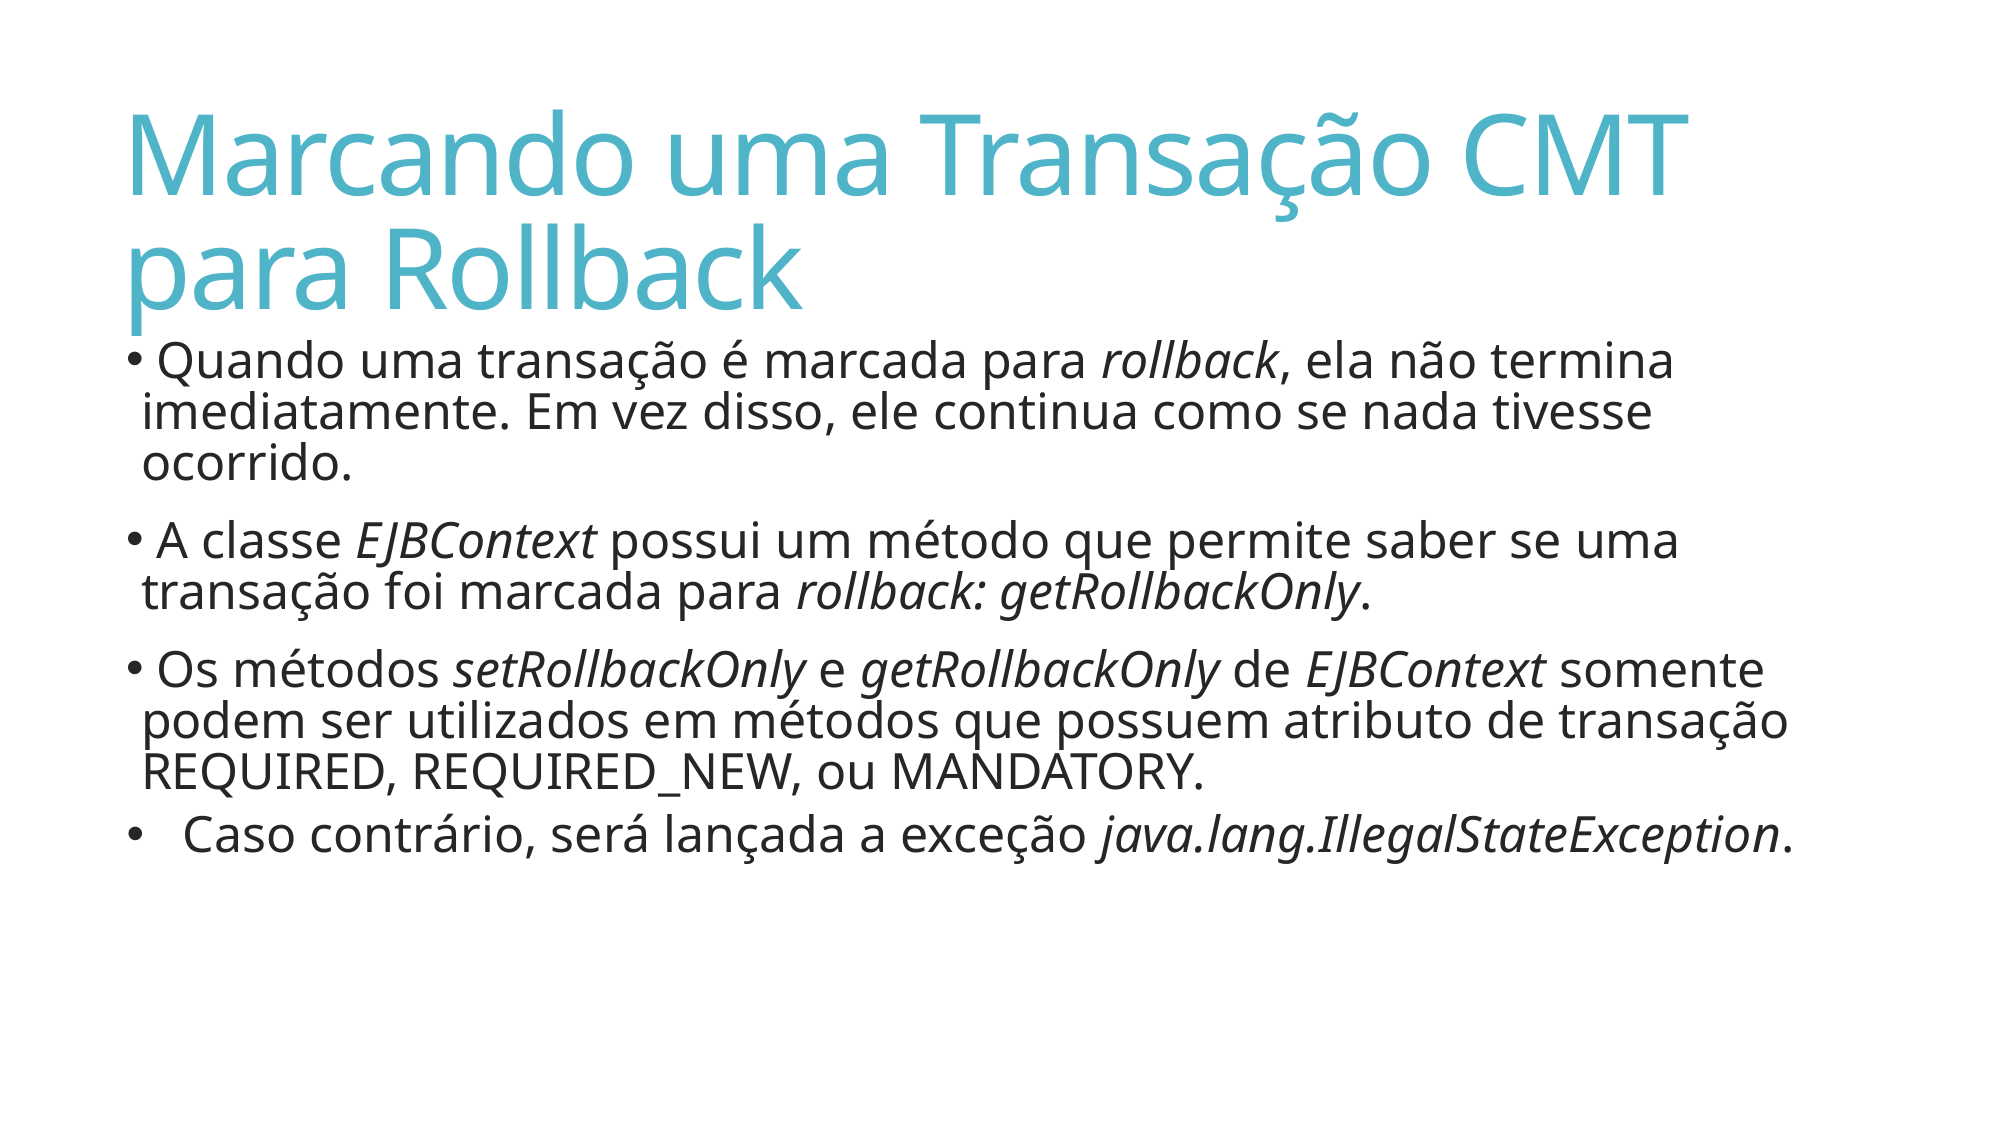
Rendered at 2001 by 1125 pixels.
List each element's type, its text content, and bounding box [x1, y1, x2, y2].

list Quando uma transação é marcada para rollback, ela não termina imediatamente. Em vez disso, ele continua como se nada tivesse ocorrido. A classe EJBContext possui um método que permite saber se uma transação foi marcada para rollback: getRollbackOnly. Os métodos setRollbackOnly e getRollbackOnly de EJBContext somente podem ser utilizados em métodos que possuem atributo de transação REQUIRED, REQUIRED_NEW, ou MANDATORY. Caso contrário, será lançada a exceção java.lang.IllegalStateException. [111, 329, 1876, 948]
title Marcando uma Transação CMT para Rollback [107, 81, 1875, 354]
